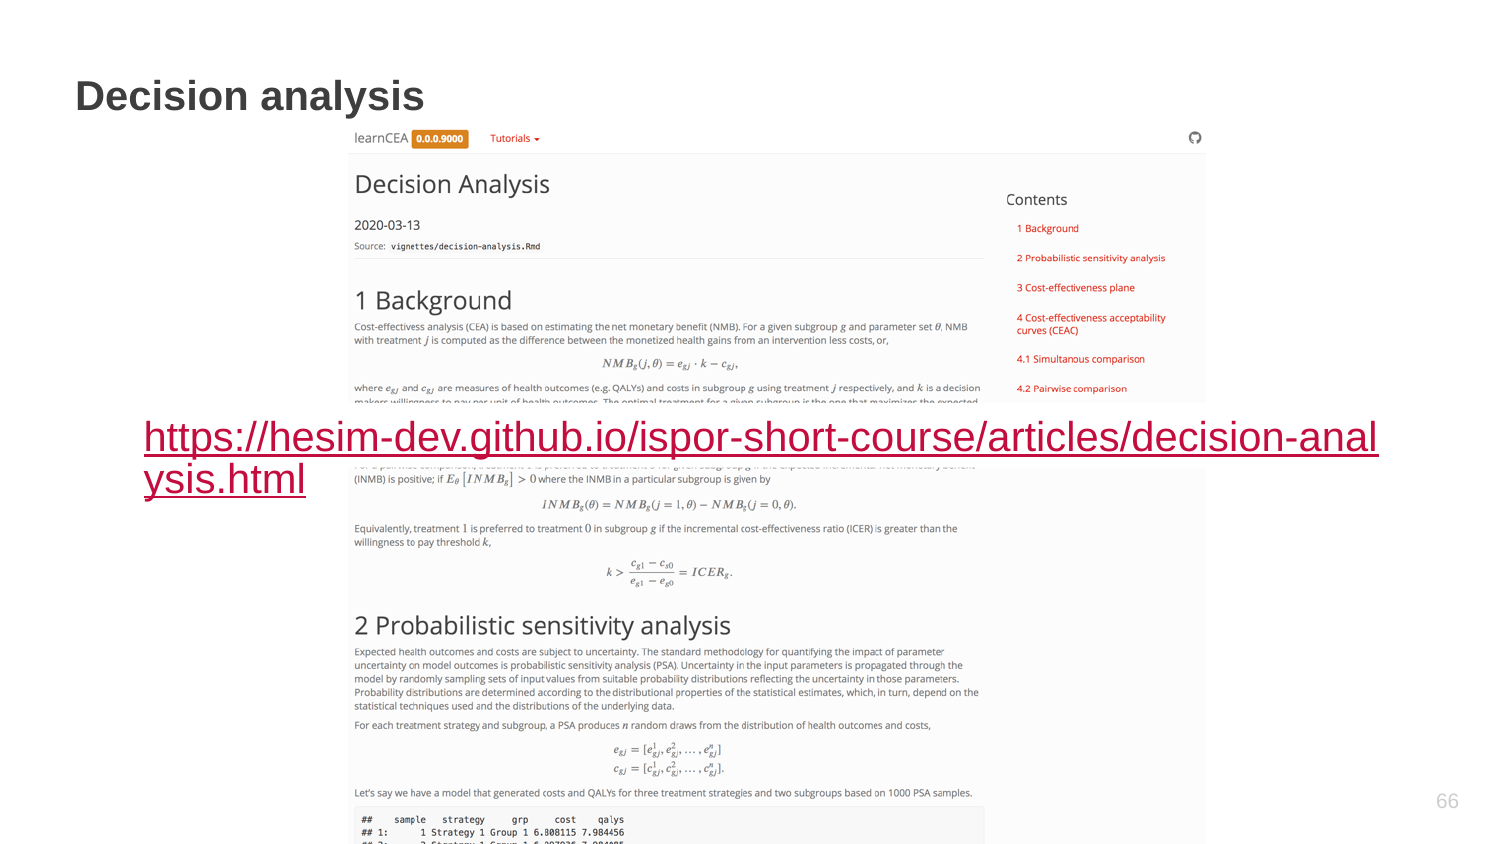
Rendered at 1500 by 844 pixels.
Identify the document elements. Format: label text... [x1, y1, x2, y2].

text_box https://hesim-dev.github.io/ispor-short-course/articles/decision-analysis.html [128, 402, 343, 468]
title Decision analysis [75, 0, 1325, 188]
picture [348, 128, 1206, 844]
slide_number 65 [1393, 777, 1475, 823]
text_box https://hesim-dev.github.io/ispor-short-course/articles/decision-analysis.html [1210, 402, 1409, 468]
